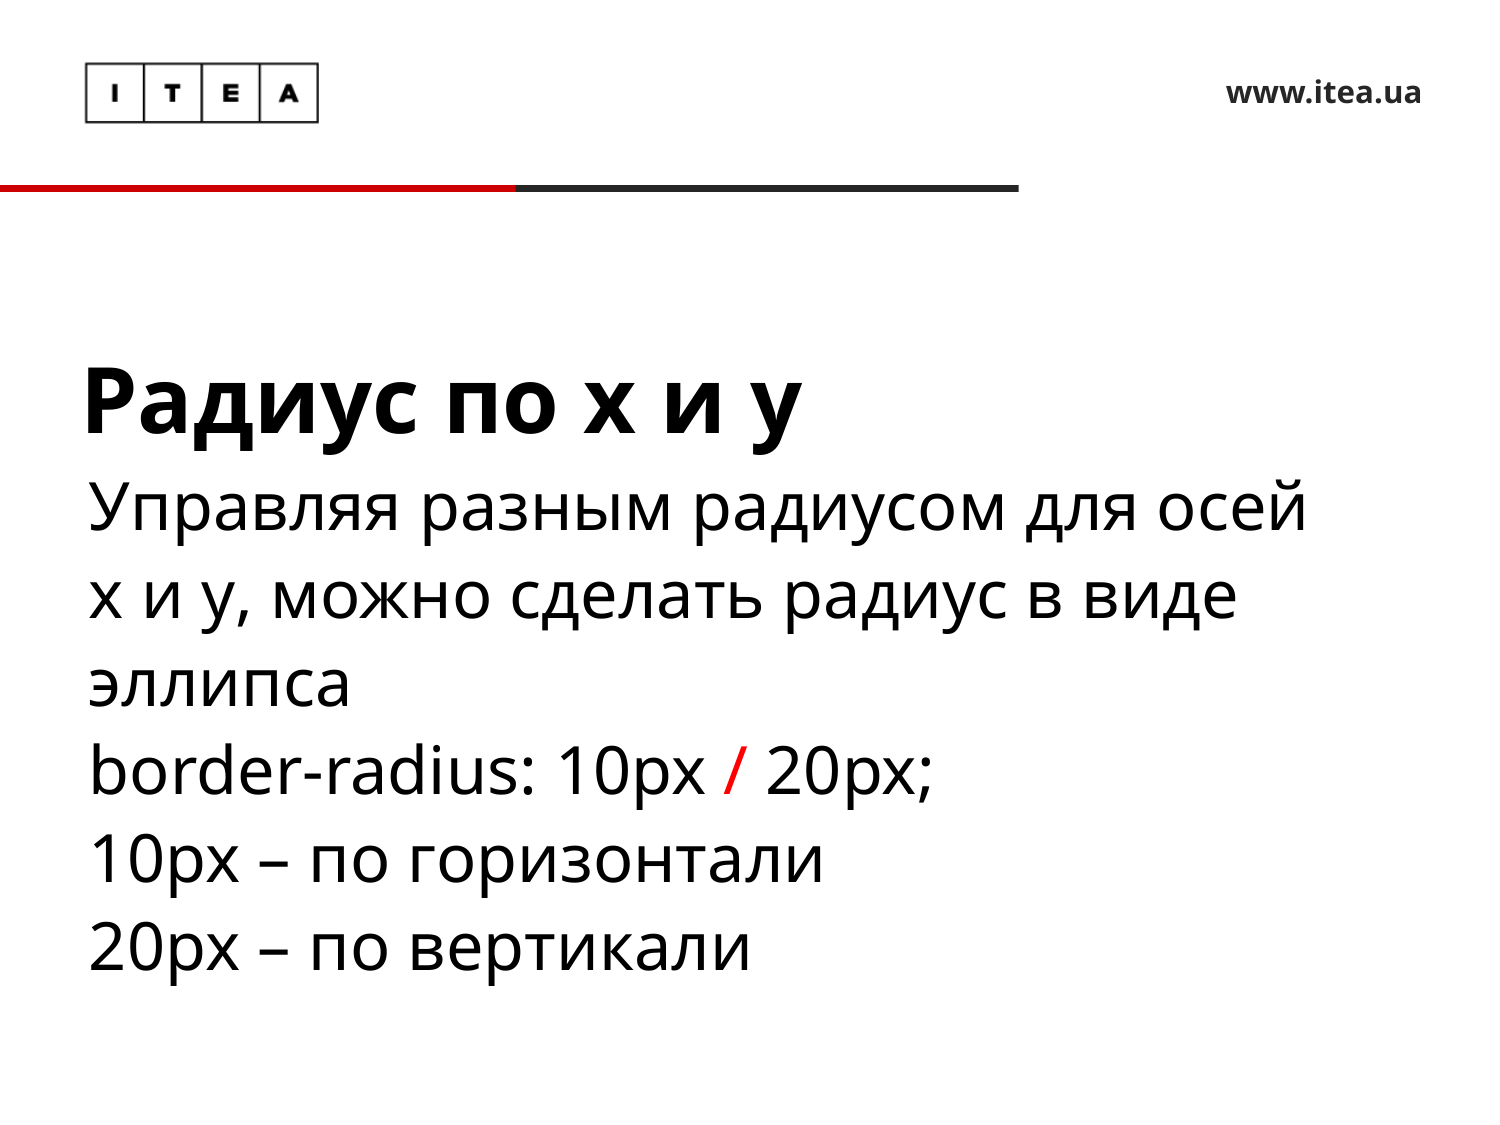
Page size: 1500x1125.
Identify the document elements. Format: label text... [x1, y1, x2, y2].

text_box [0, 185, 516, 192]
picture [57, 49, 344, 133]
title Радиус по x и y [65, 323, 1425, 421]
text_box www.itea.ua [1172, 66, 1477, 115]
text_box [516, 185, 1019, 192]
list Управляя разным радиусом для осей x и y, можно сделать радиус в виде эллипса border-radius: 10px / 20px; 10px – по горизонтали 20px – по вертикали [74, 448, 1416, 1036]
